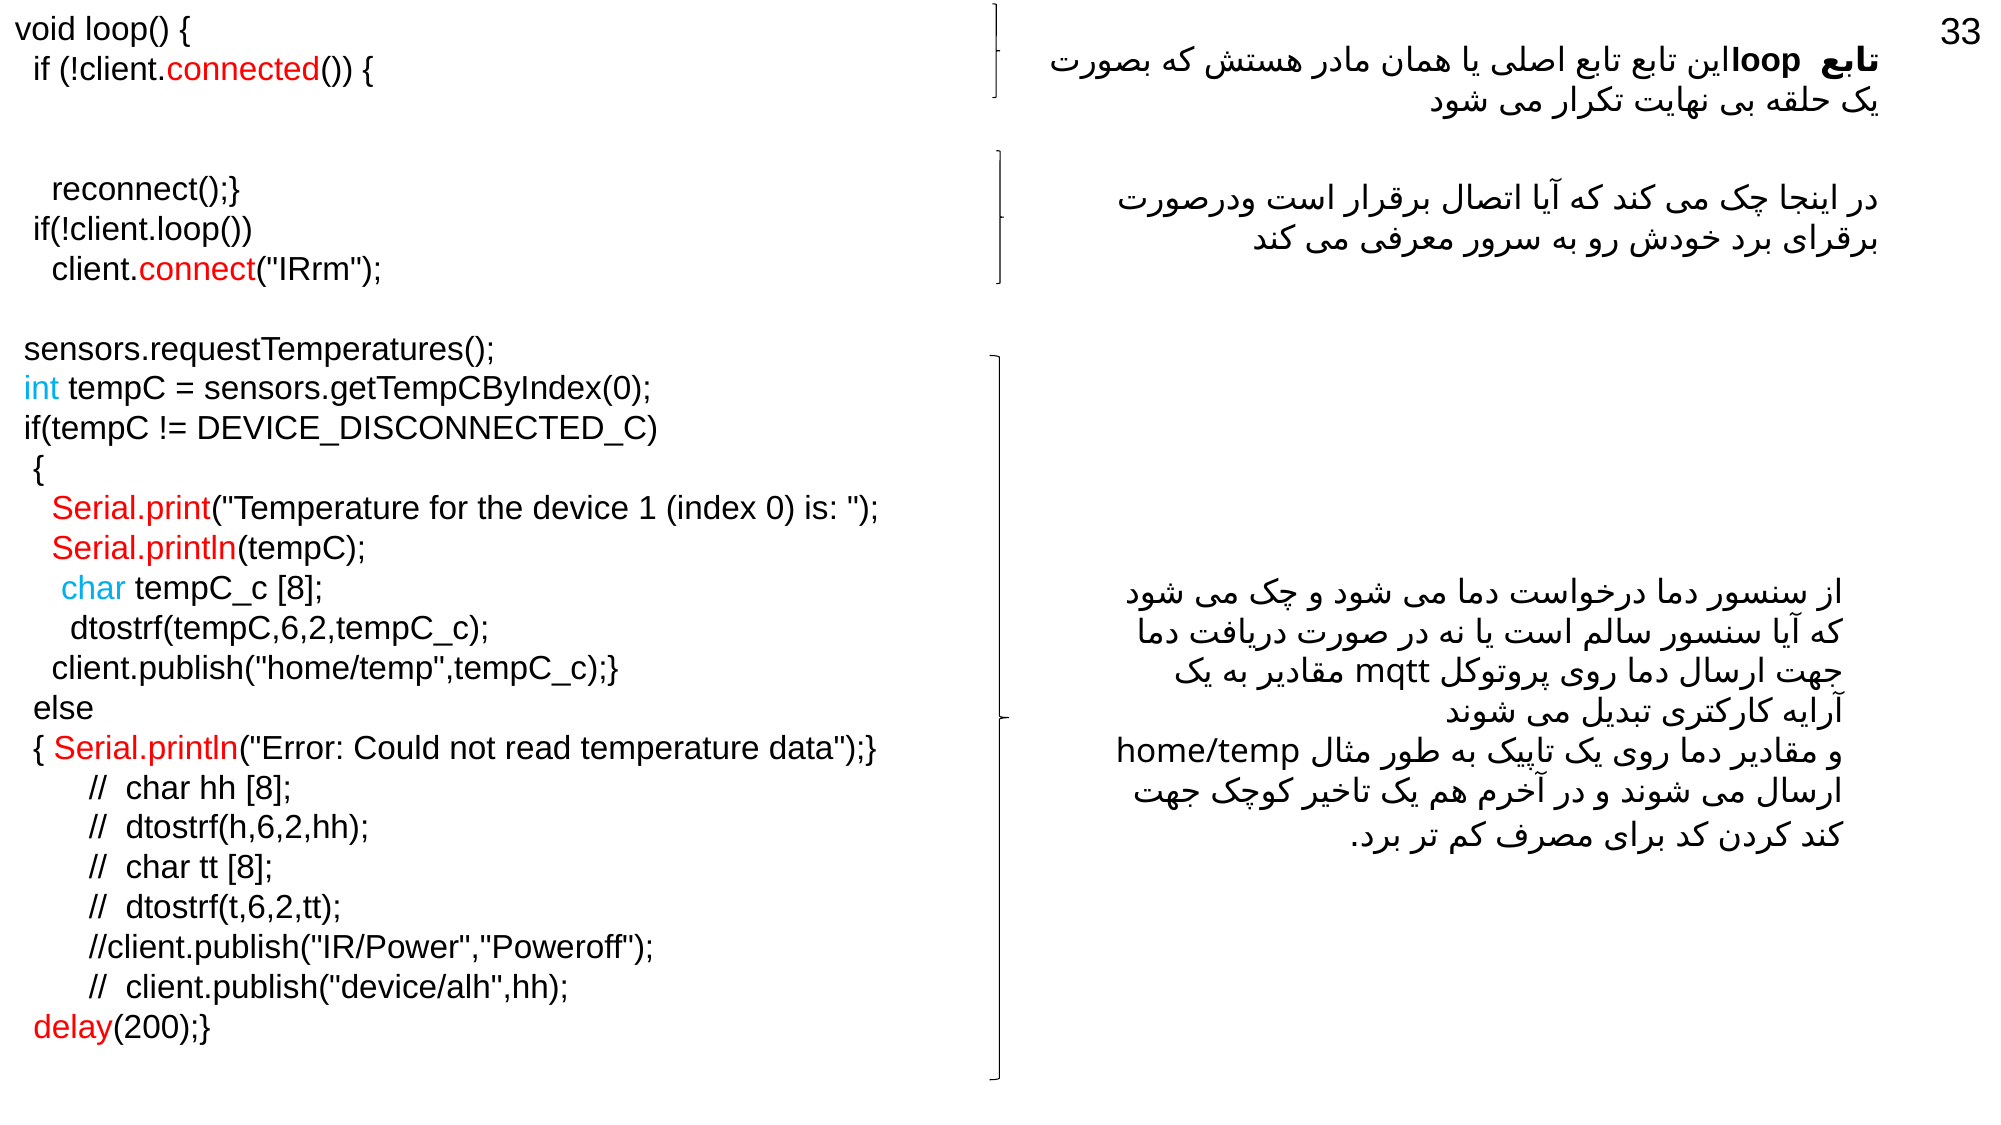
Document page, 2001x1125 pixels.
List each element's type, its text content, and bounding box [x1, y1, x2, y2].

text_box [996, 150, 1004, 285]
text_box [992, 3, 999, 99]
text_box تابع loopاین تابع تابع اصلی یا همان مادر هستش که بصورت یک حلقه بی نهایت تکرار می شود [999, 30, 1895, 126]
text_box از سنسور دما درخواست دما می شود و چک می شود که آیا سنسور سالم است یا نه در صورت دریافت دما جهت ارسال دما روی پروتوکل mqtt مقادیر به یک آرایه کارکتری تبدیل می شوند و مقادیر دما روی یک تاپیک به طور مثال home/temp ارسال می شوند و در آخرم هم یک تاخیر کوچک جهت کند کردن کد برای مصرف کم تر برد. [1100, 562, 1859, 862]
text_box 33 [1925, 0, 2000, 60]
text_box void loop() { if (!client.connected()) { reconnect();} if(!client.loop()) client.connect("IRrm"); sensors.requestTemperatures(); int tempC = sensors.getTempCByIndex(0); if(tempC != DEVICE_DISCONNECTED_C) { Serial.print("Temperature for the device 1 (index 0) is: "); Serial.println(tempC); char tempC_c [8]; dtostrf(tempC,6,2,tempC_c); client.publish("home/temp",tempC_c);} else { Serial.println("Error: Could not read temperature data");} // char hh [8]; // dtostrf(h,6,2,hh); // char tt [8]; // dtostrf(t,6,2,tt); //client.publish("IR/Power","Poweroff"); // client.publish("device/alh",hh); delay(200);} [0, 0, 903, 1053]
text_box [989, 354, 1010, 1081]
text_box در اینجا چک می کند که آیا اتصال برقرار است ودرصورت برقرای برد خودش رو به سرور معرفی می کند [1029, 169, 1895, 264]
